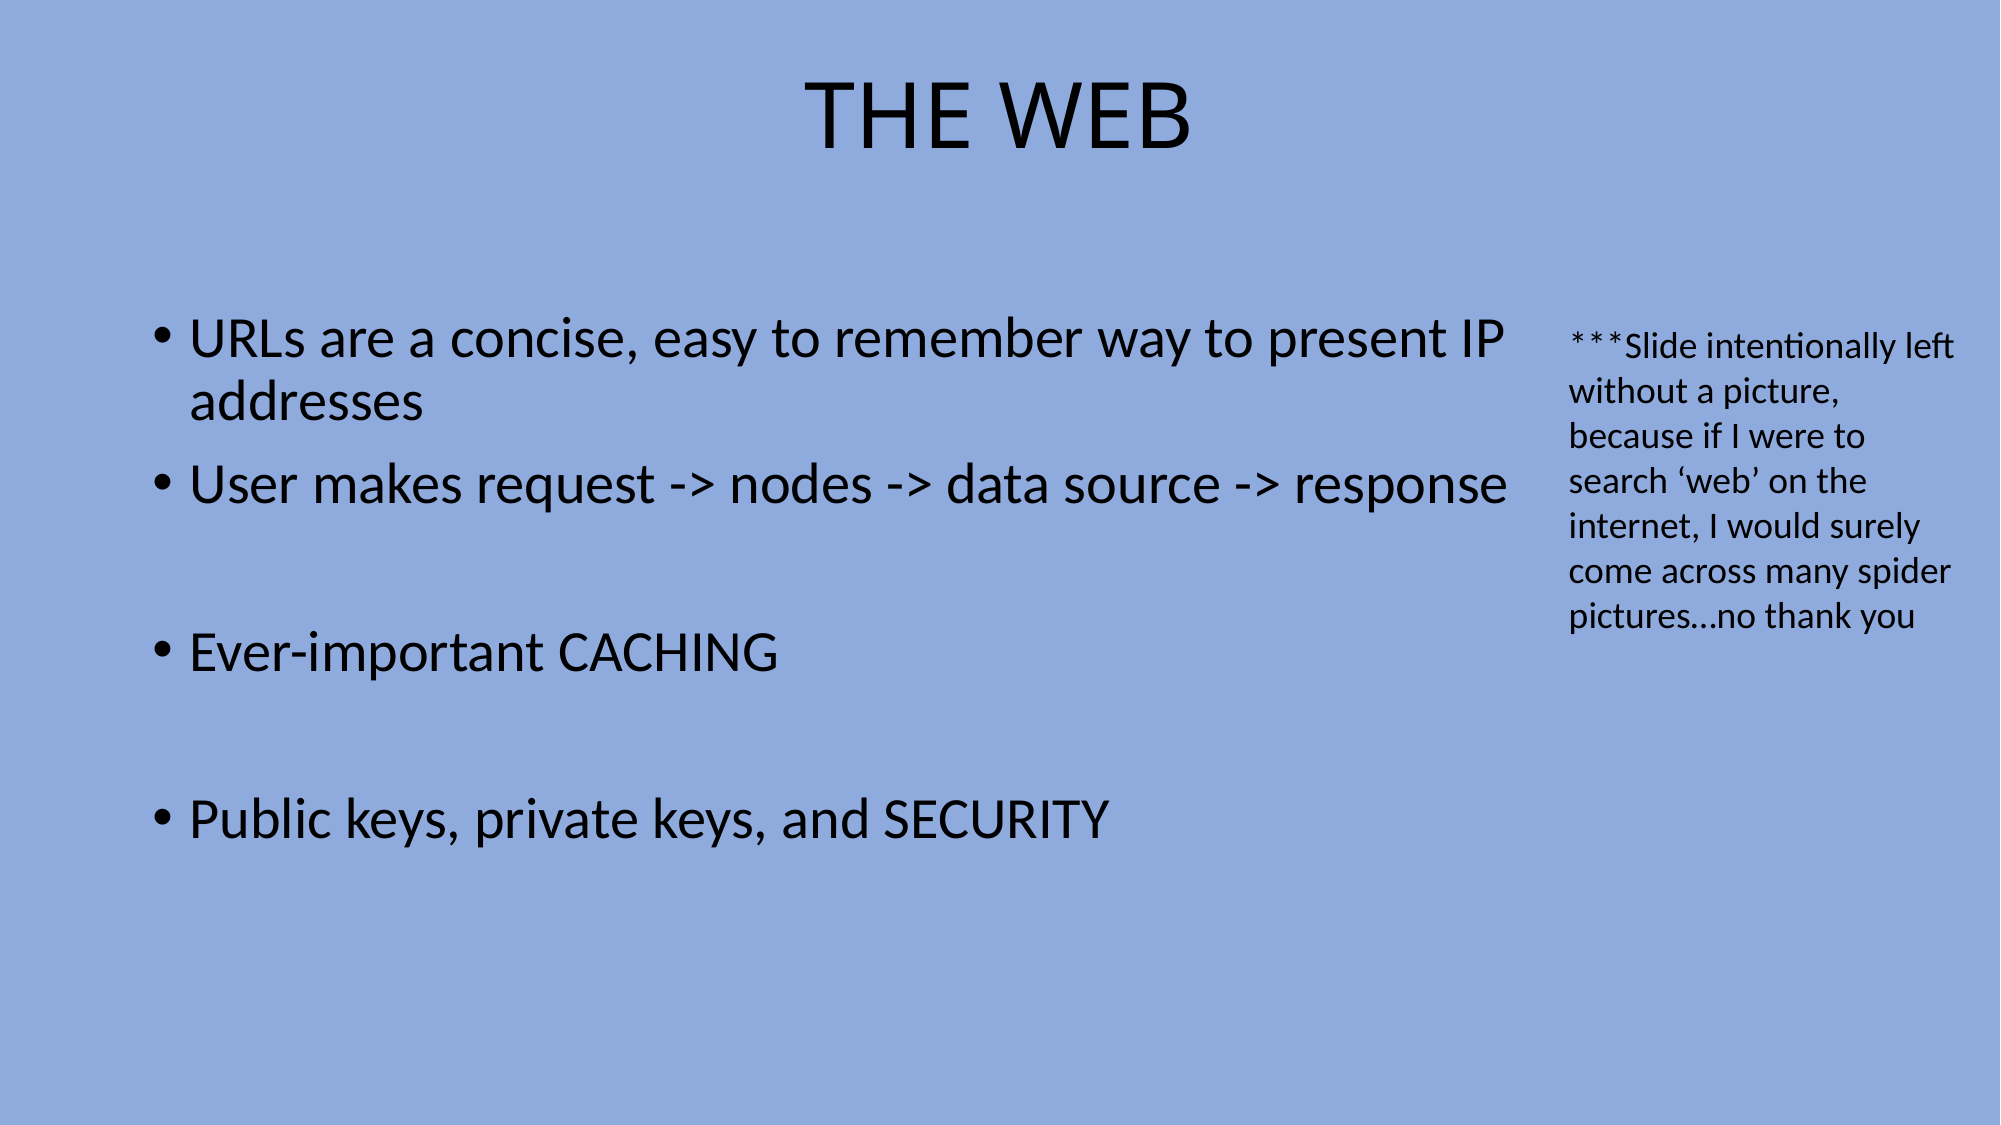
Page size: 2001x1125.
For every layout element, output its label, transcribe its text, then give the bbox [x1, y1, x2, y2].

text_box ***Slide intentionally left without a picture, because if I were to search ‘web’ on the internet, I would surely come across many spider pictures…no thank you [1553, 313, 1979, 644]
title THE WEB [137, 59, 1863, 179]
list URLs are a concise, easy to remember way to present IP addresses User makes request -> nodes -> data source -> response Ever-important CACHING Public keys, private keys, and SECURITY [137, 299, 1554, 1014]
